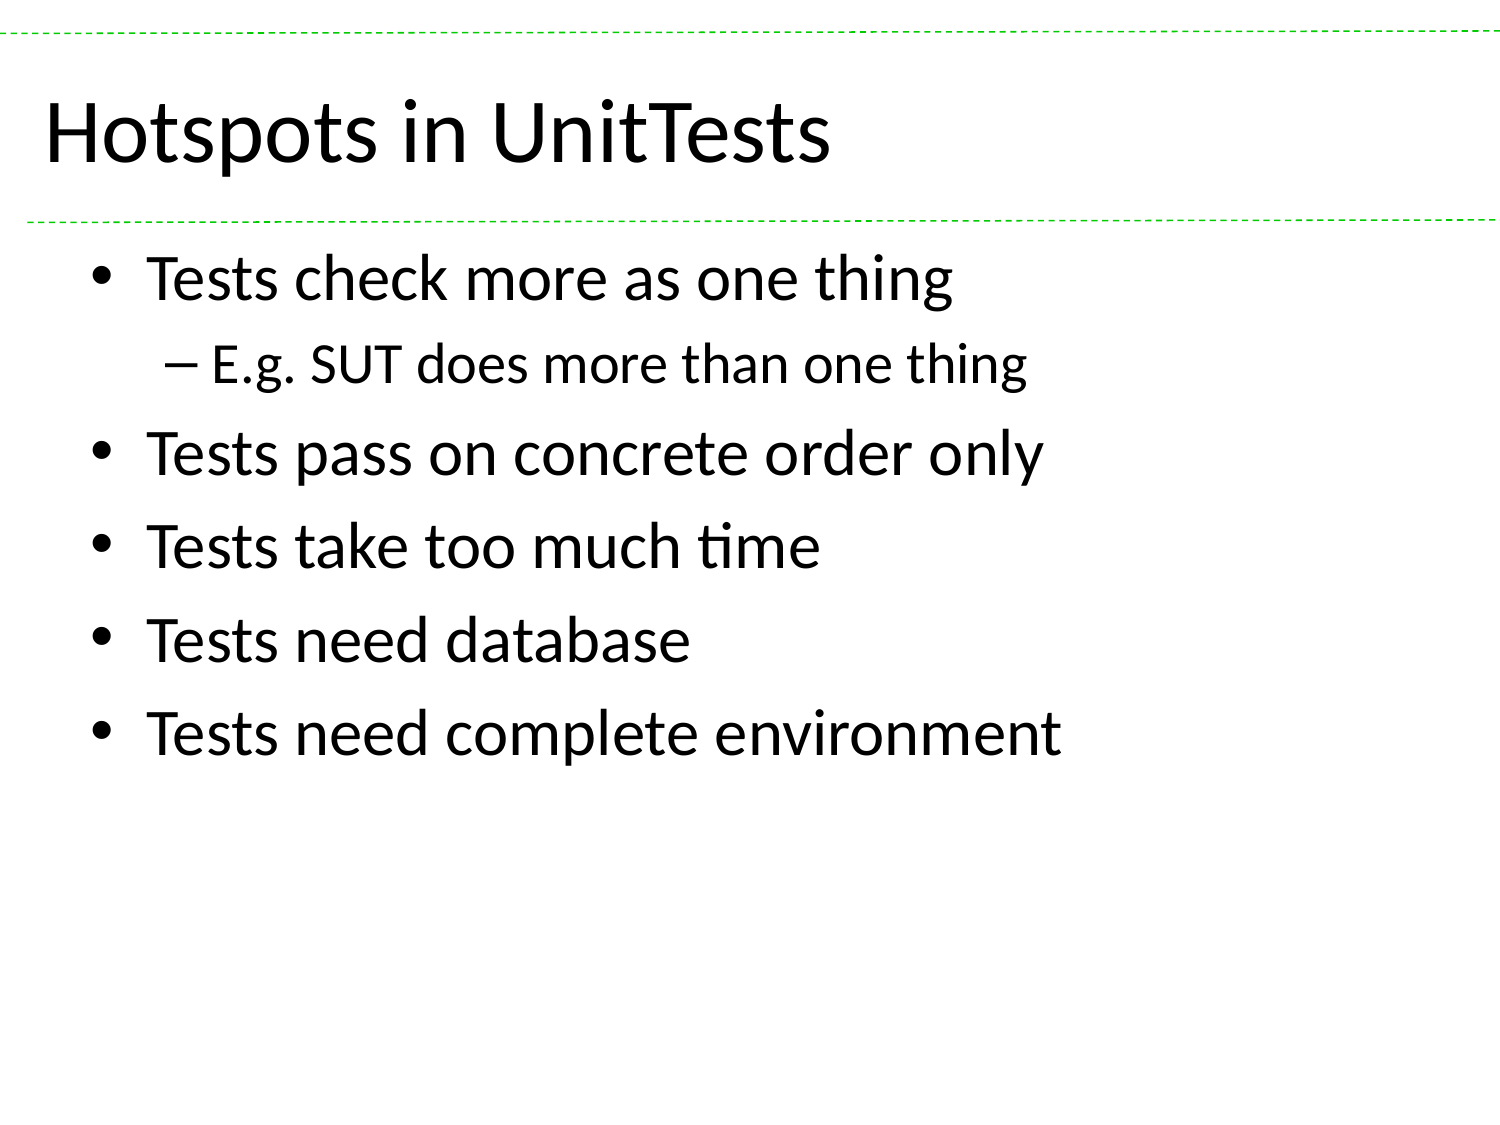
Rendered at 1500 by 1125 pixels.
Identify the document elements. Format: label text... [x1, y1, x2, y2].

list Tests check more as one thing E.g. SUT does more than one thing Tests pass on concrete order only Tests take too much time Tests need database Tests need complete environment [75, 226, 1425, 1012]
title Hotspots in UnitTests [29, 32, 1483, 220]
